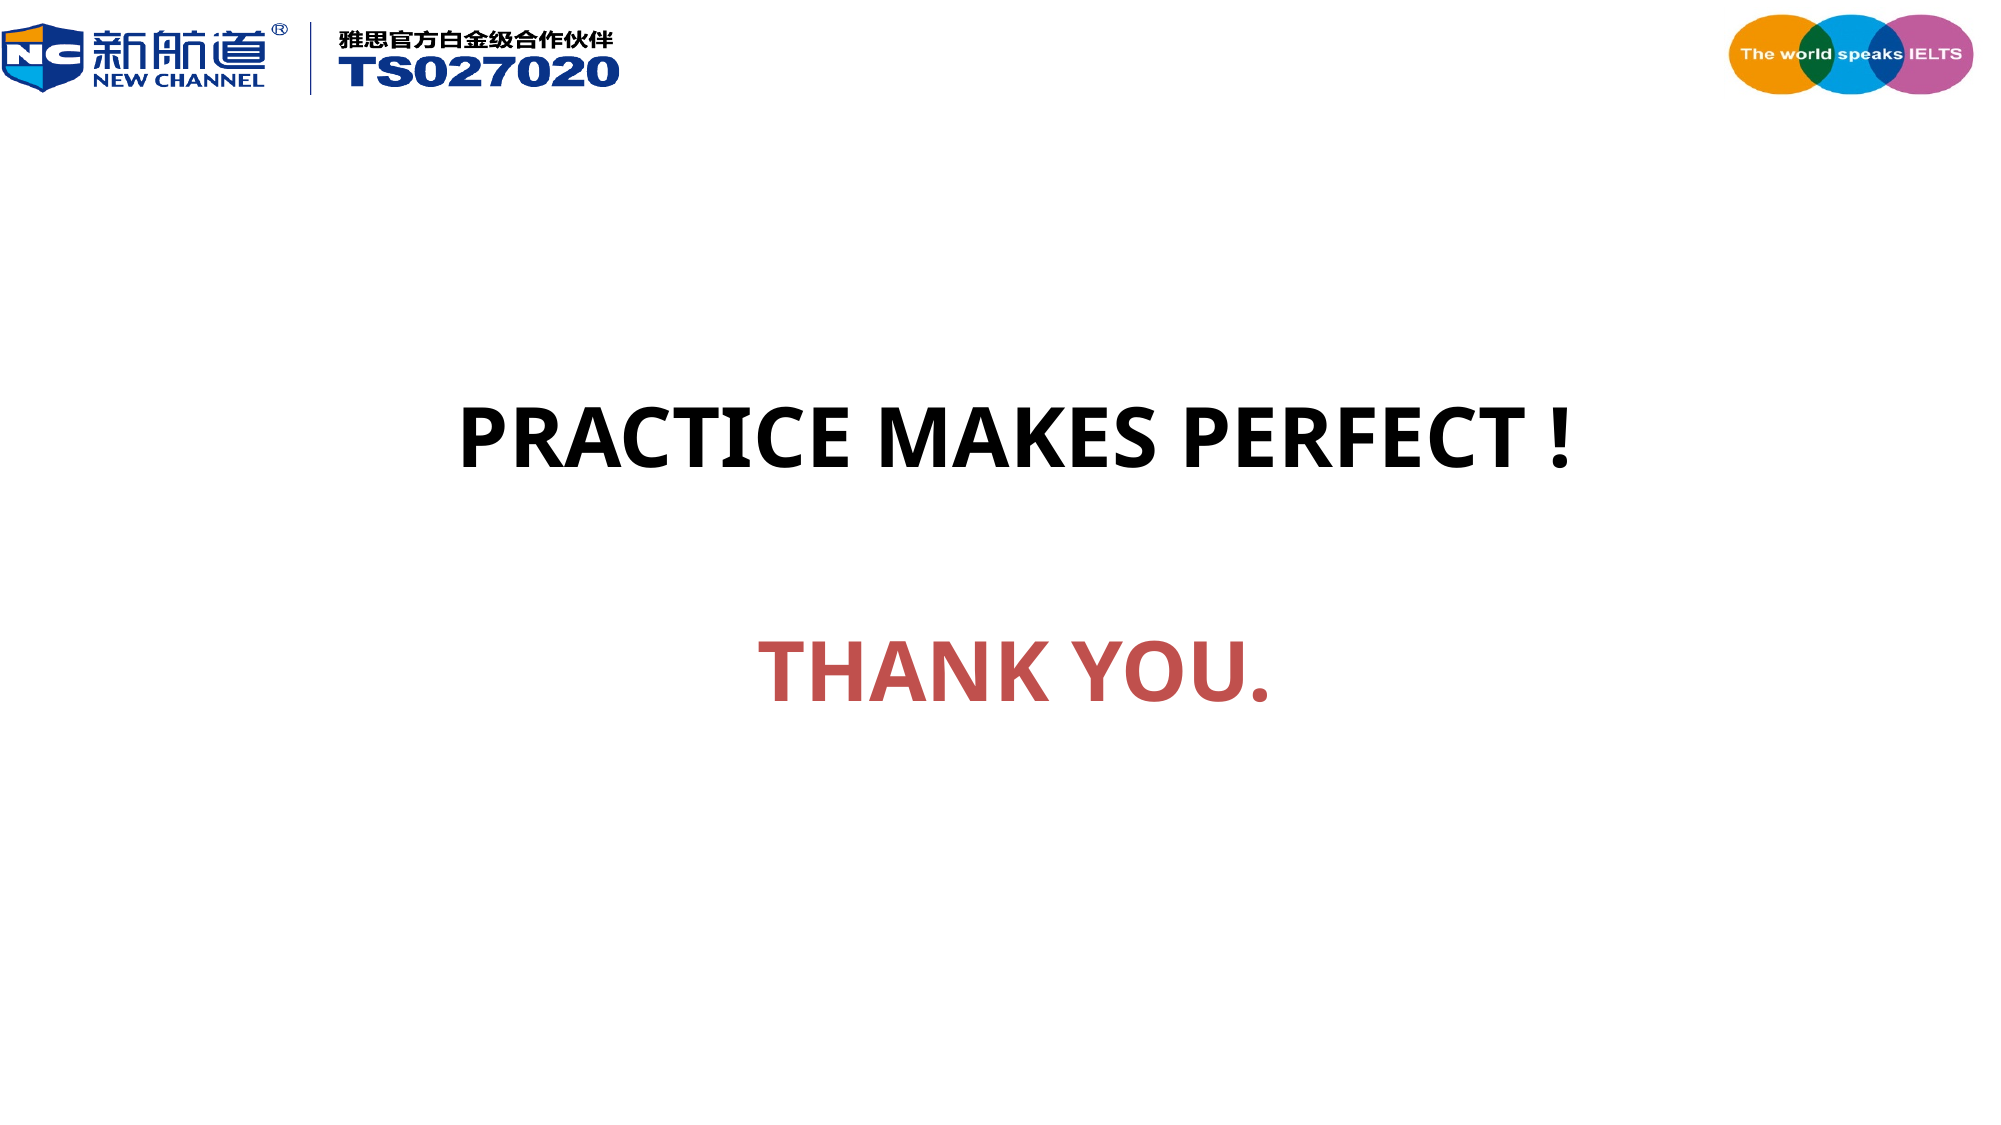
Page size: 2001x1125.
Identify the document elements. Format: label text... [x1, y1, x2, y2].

list PRACTICE MAKES PERFECT ! THANK YOU. [152, 143, 1878, 858]
picture [1724, 7, 1983, 99]
picture [0, 0, 654, 126]
